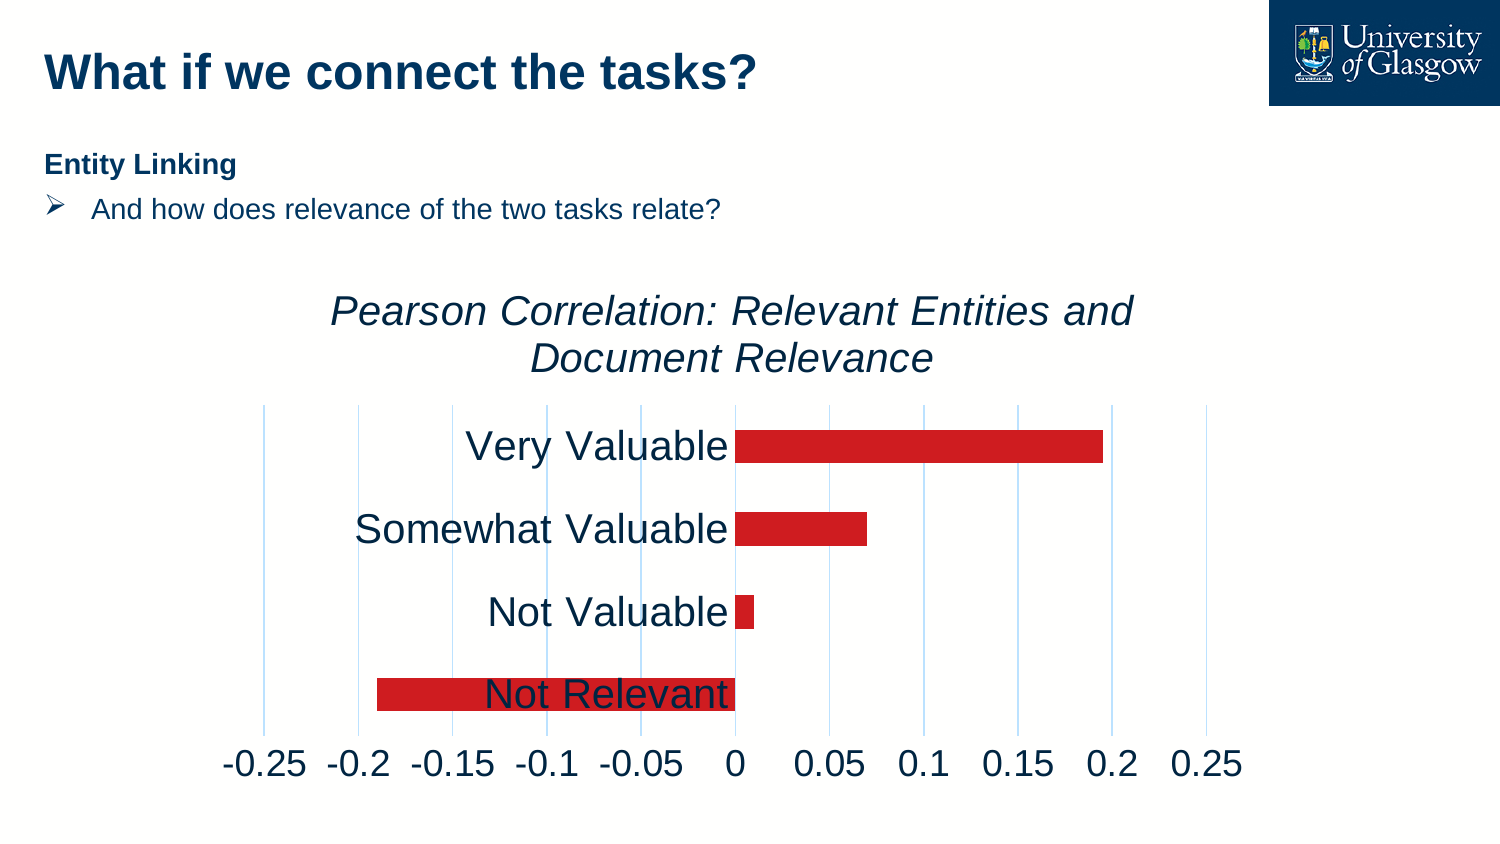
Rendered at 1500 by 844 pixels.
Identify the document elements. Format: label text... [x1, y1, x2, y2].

picture [1269, 0, 1500, 145]
text_box Entity Linking And how does relevance of the two tasks relate? [29, 137, 1459, 279]
chart [200, 256, 1264, 796]
text_box What if we connect the tasks? [29, 32, 1264, 107]
